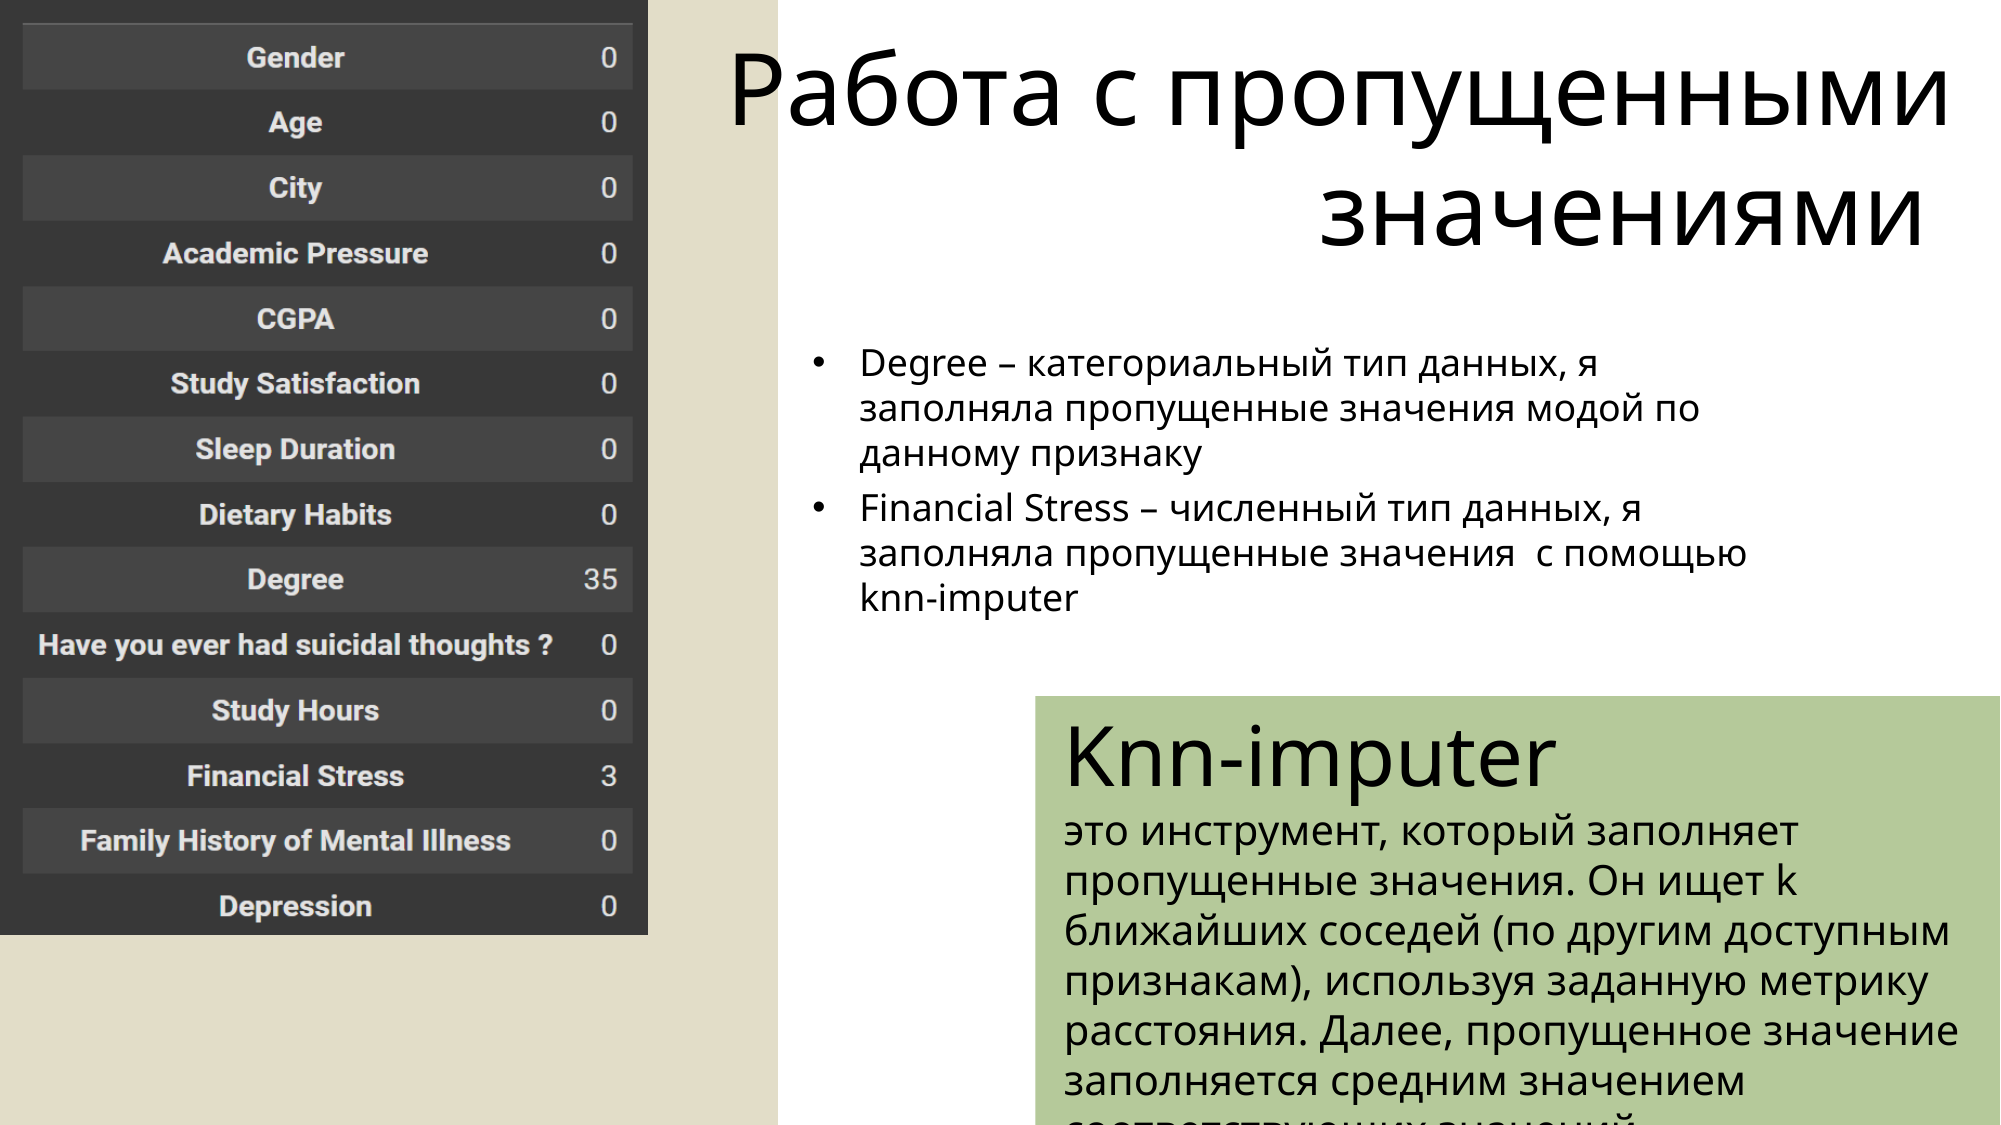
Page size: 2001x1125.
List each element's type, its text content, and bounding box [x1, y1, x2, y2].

text_box [1034, 695, 2000, 1125]
text_box Knn-imputer это инструмент, который заполняет пропущенные значения. Он ищет k ближайших соседей (по другим доступным признакам), используя заданную метрику расстояния. Далее, пропущенное значение заполняется средним значением соответствующих значений [1049, 696, 2000, 1125]
text_box Degree – категориальный тип данных, я заполняла пропущенные значения модой по данному признаку Financial Stress – численный тип данных, я заполняла пропущенные значения с помощью knn-imputer [797, 331, 1806, 626]
text_box Работа с пропущенными значениями [689, 18, 1970, 273]
text_box [0, 0, 779, 1125]
picture [0, 0, 648, 936]
